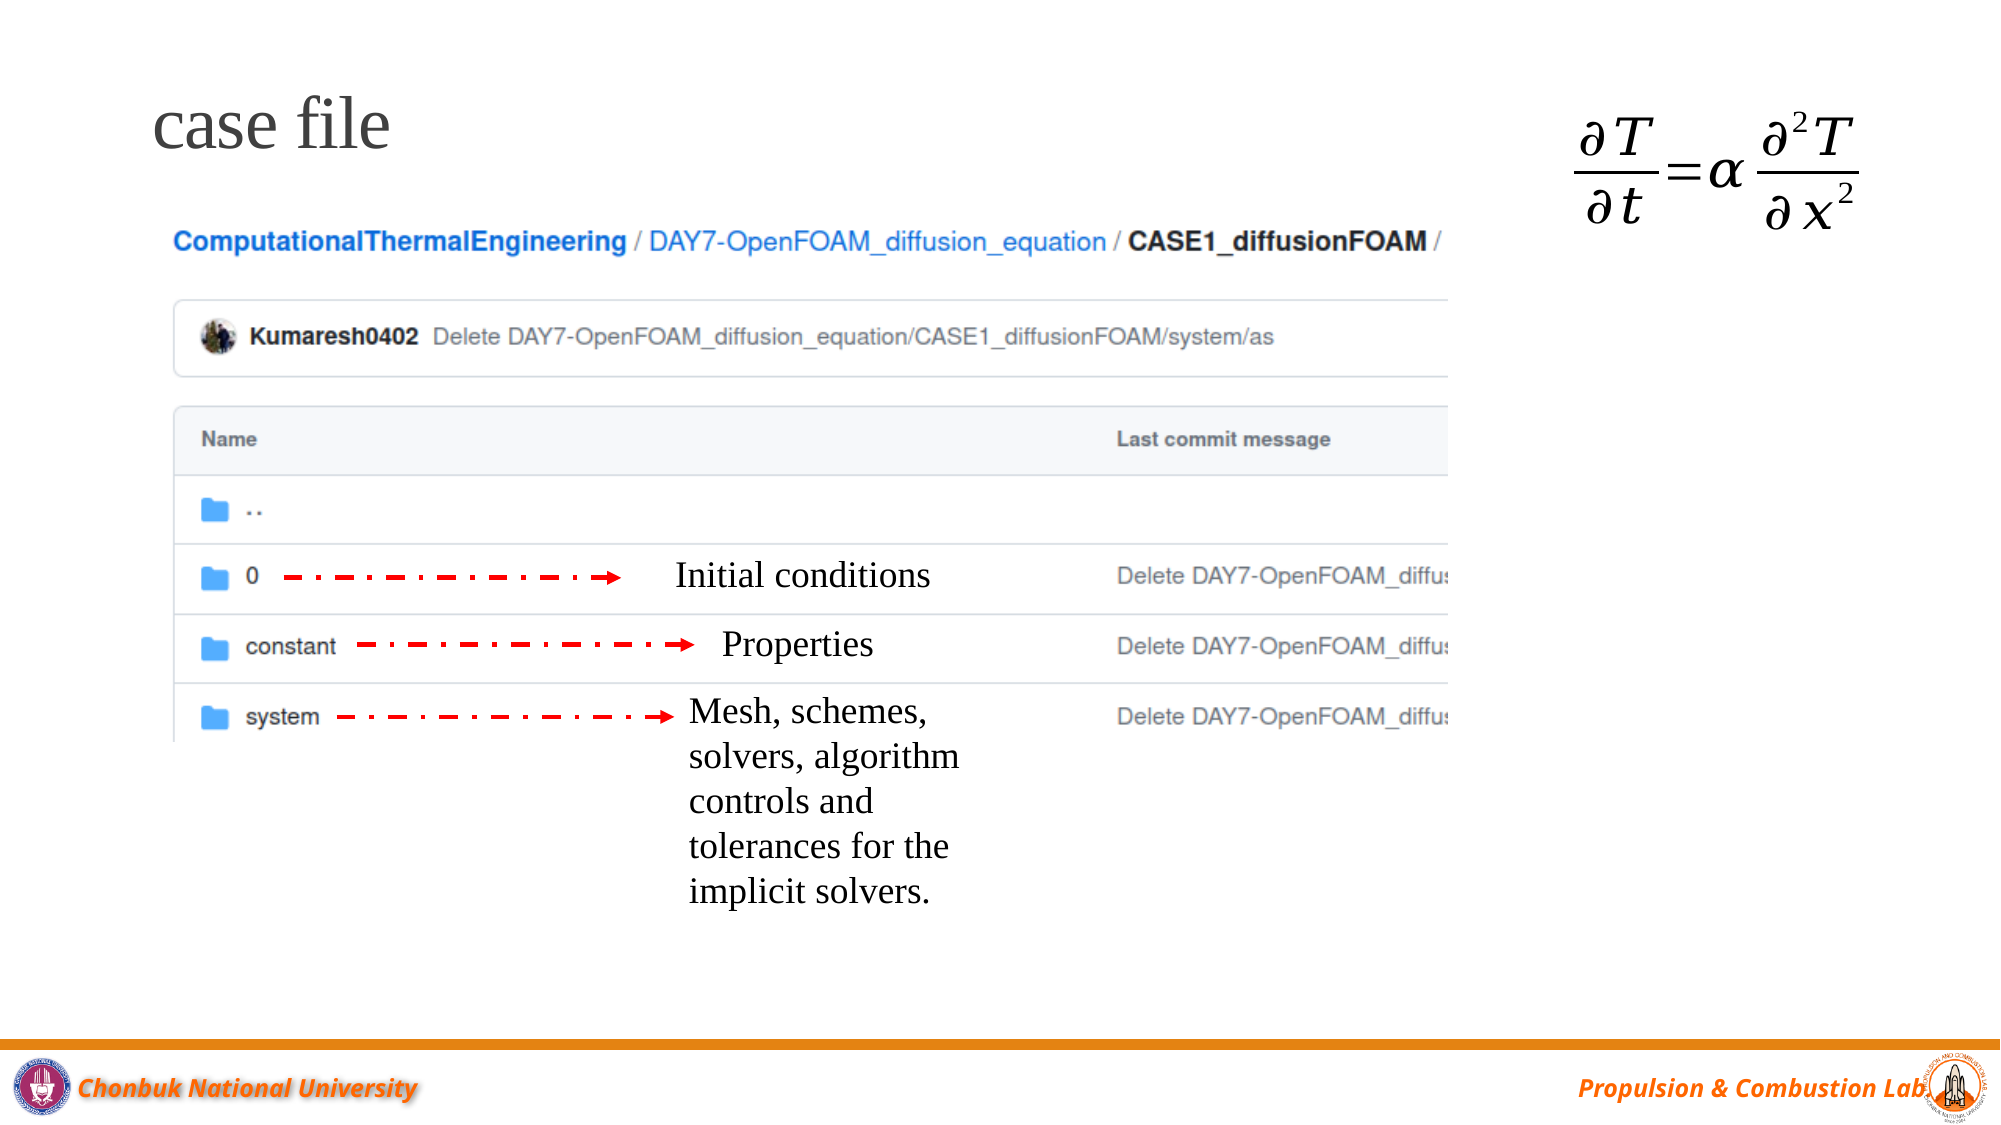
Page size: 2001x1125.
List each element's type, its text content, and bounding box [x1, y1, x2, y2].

text_box case file [137, 59, 1475, 172]
text_box Mesh, schemes, solvers, algorithm controls and tolerances for the implicit solvers. [674, 752, 1012, 918]
picture [164, 211, 1449, 743]
picture [9, 1054, 74, 1119]
picture [1910, 1040, 1999, 1125]
